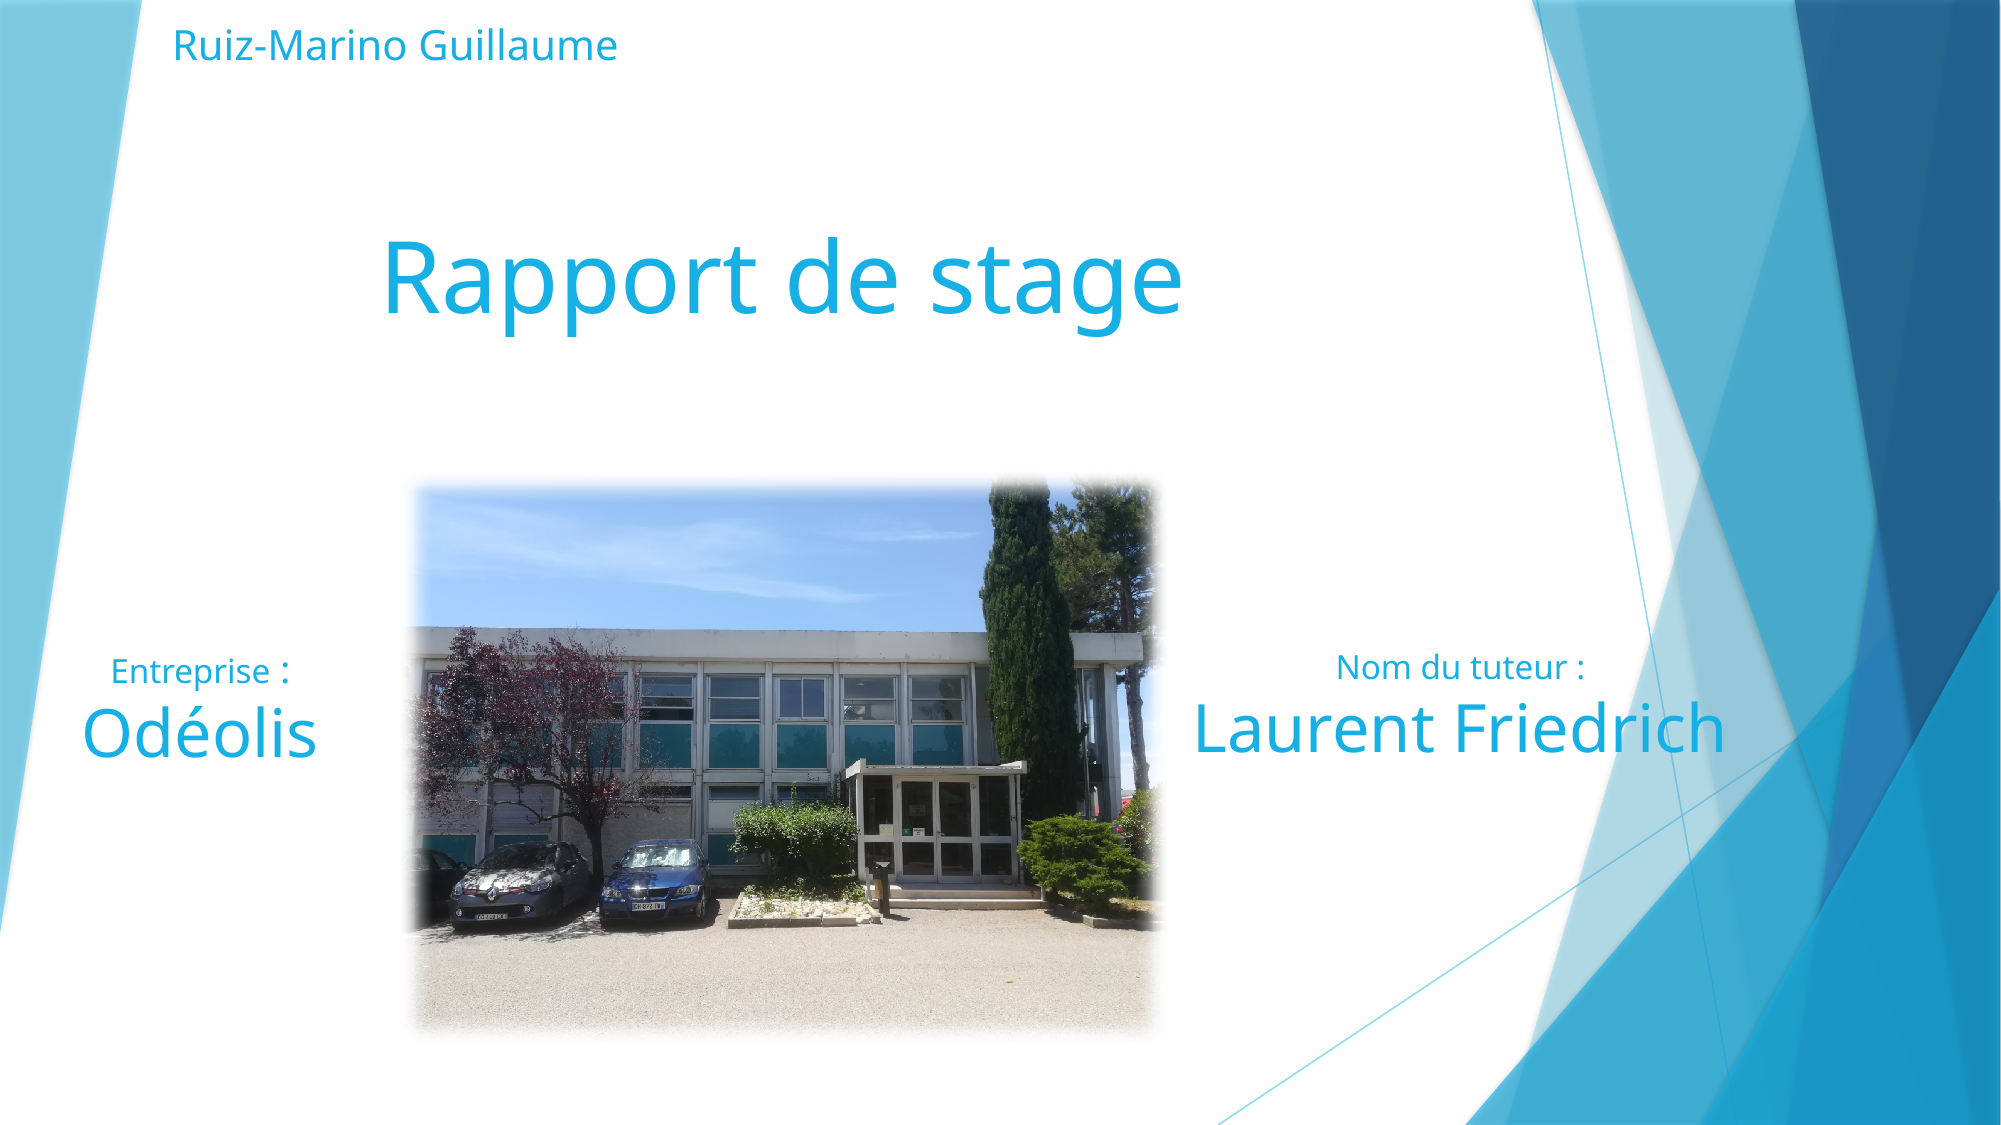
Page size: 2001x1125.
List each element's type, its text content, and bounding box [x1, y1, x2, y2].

text_box Entreprise : Odéolis [66, 638, 335, 779]
picture [398, 470, 1168, 1046]
text_box Ruiz-Marino Guillaume [157, 11, 634, 77]
text_box Nom du tuteur : Laurent Friedrich [1177, 638, 1744, 774]
text_box Rapport de stage [364, 206, 1202, 342]
